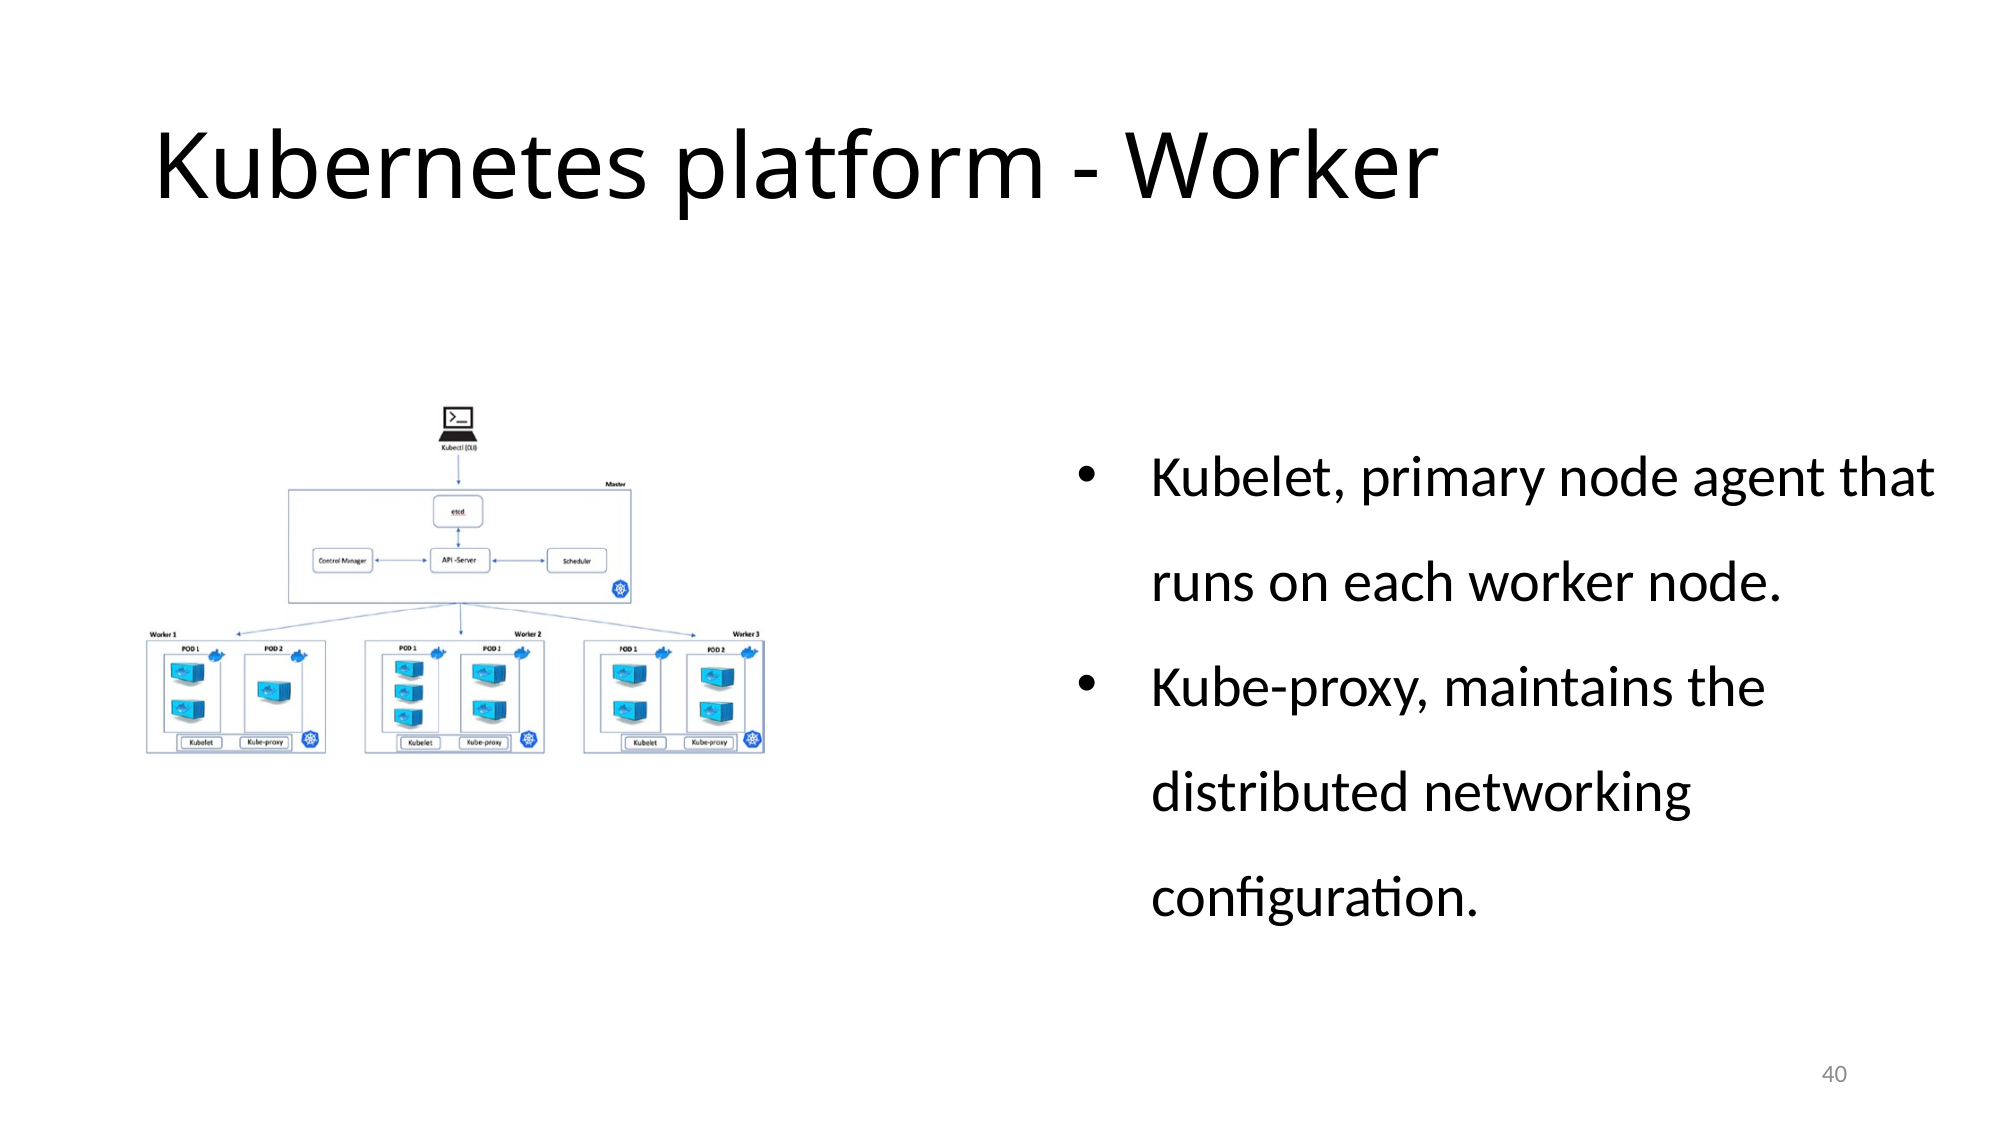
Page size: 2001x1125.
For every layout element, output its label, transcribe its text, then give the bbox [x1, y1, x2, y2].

slide_number 40 [1412, 1042, 1863, 1103]
text_box Kubelet, primary node agent that runs on each worker node. Kube-proxy, maintains the distributed networking configuration. [1061, 395, 1957, 1041]
title Kubernetes platform - Worker [137, 59, 1863, 278]
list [137, 395, 771, 763]
